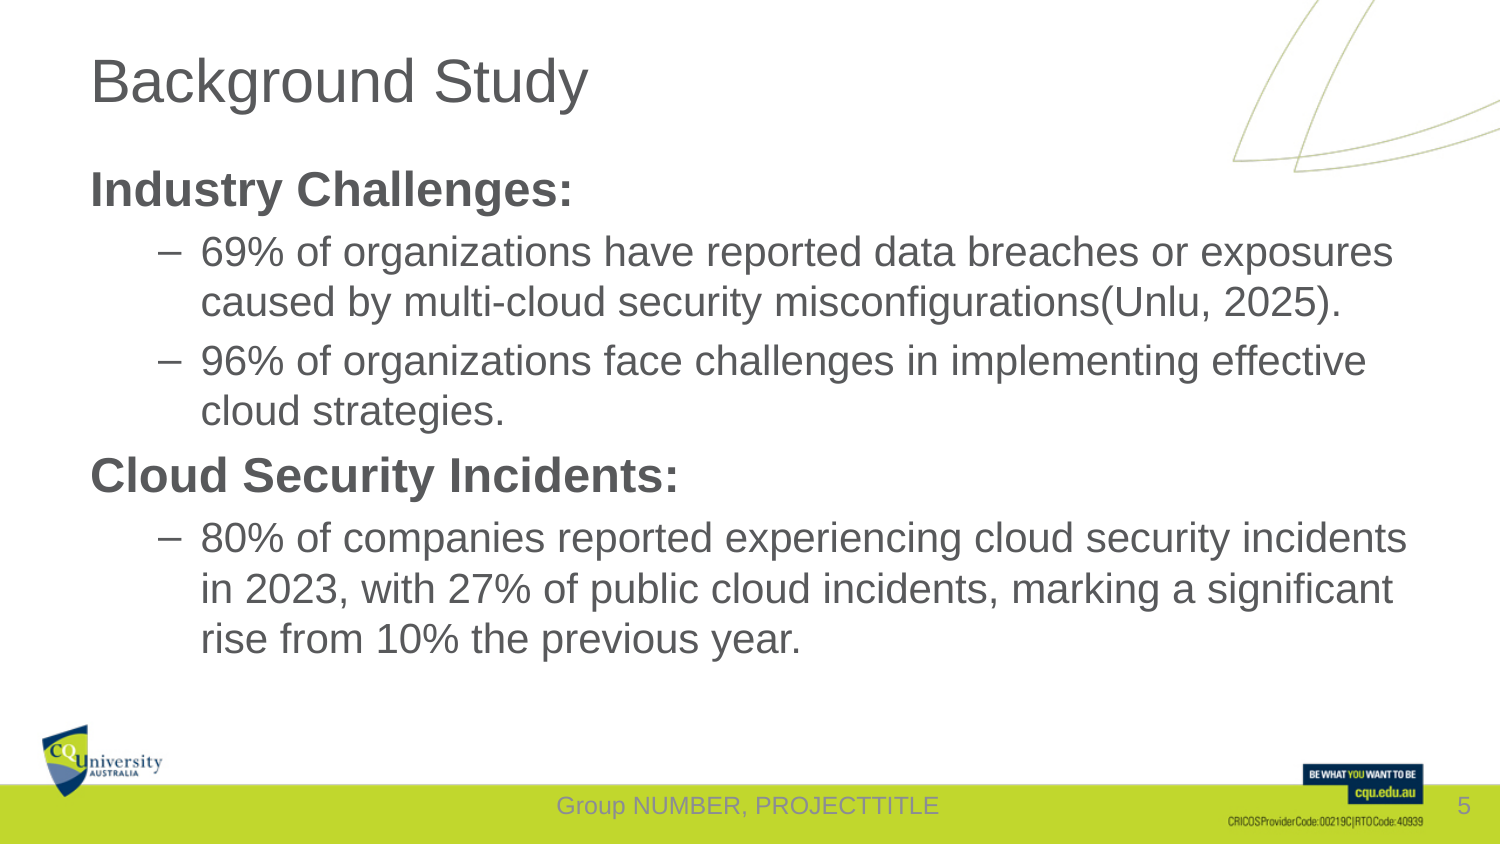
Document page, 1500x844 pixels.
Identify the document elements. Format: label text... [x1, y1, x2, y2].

footer Group NUMBER, PROJECTTITLE [272, 782, 1136, 827]
slide_number 5 [1136, 782, 1487, 827]
title Background Study [75, 33, 1425, 123]
list Industry Challenges: 69% of organizations have reported data breaches or exposures caused by multi-cloud security misconfigurations(Unlu, 2025). 96% of organizations face challenges in implementing effective cloud strategies. Cloud Security Incidents: 80% of companies reported experiencing cloud security incidents in 2023, with 27% of public cloud incidents, marking a significant rise from 10% the previous year. [75, 149, 1425, 719]
picture [0, 0, 1500, 844]
